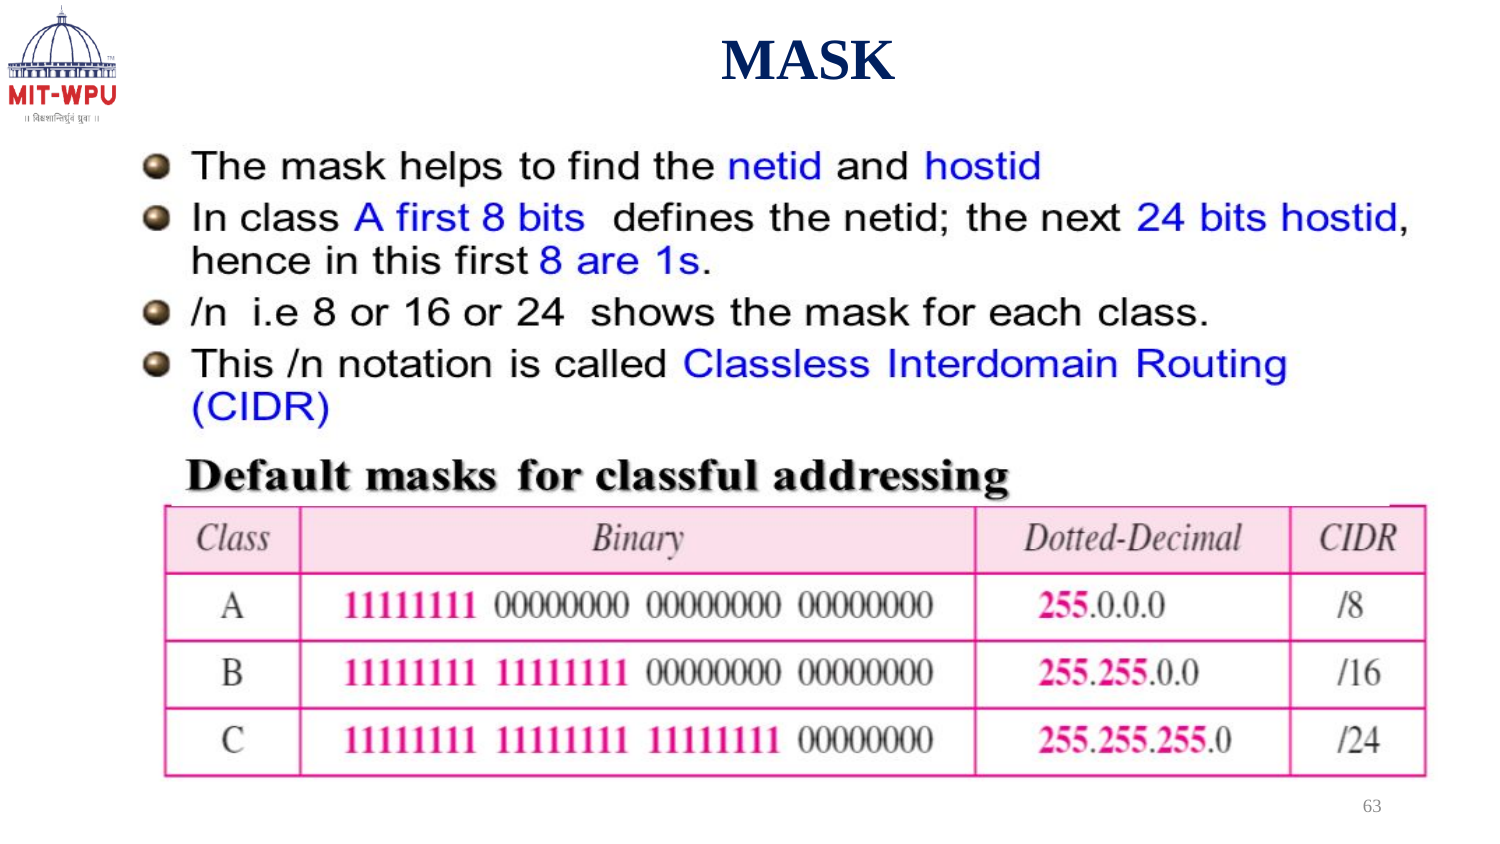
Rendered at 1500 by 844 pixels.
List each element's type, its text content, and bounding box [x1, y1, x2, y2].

picture [139, 143, 1438, 782]
text_box MASK [139, 20, 1478, 98]
text_box [6, 5, 117, 124]
slide_number 63 [1059, 782, 1397, 827]
